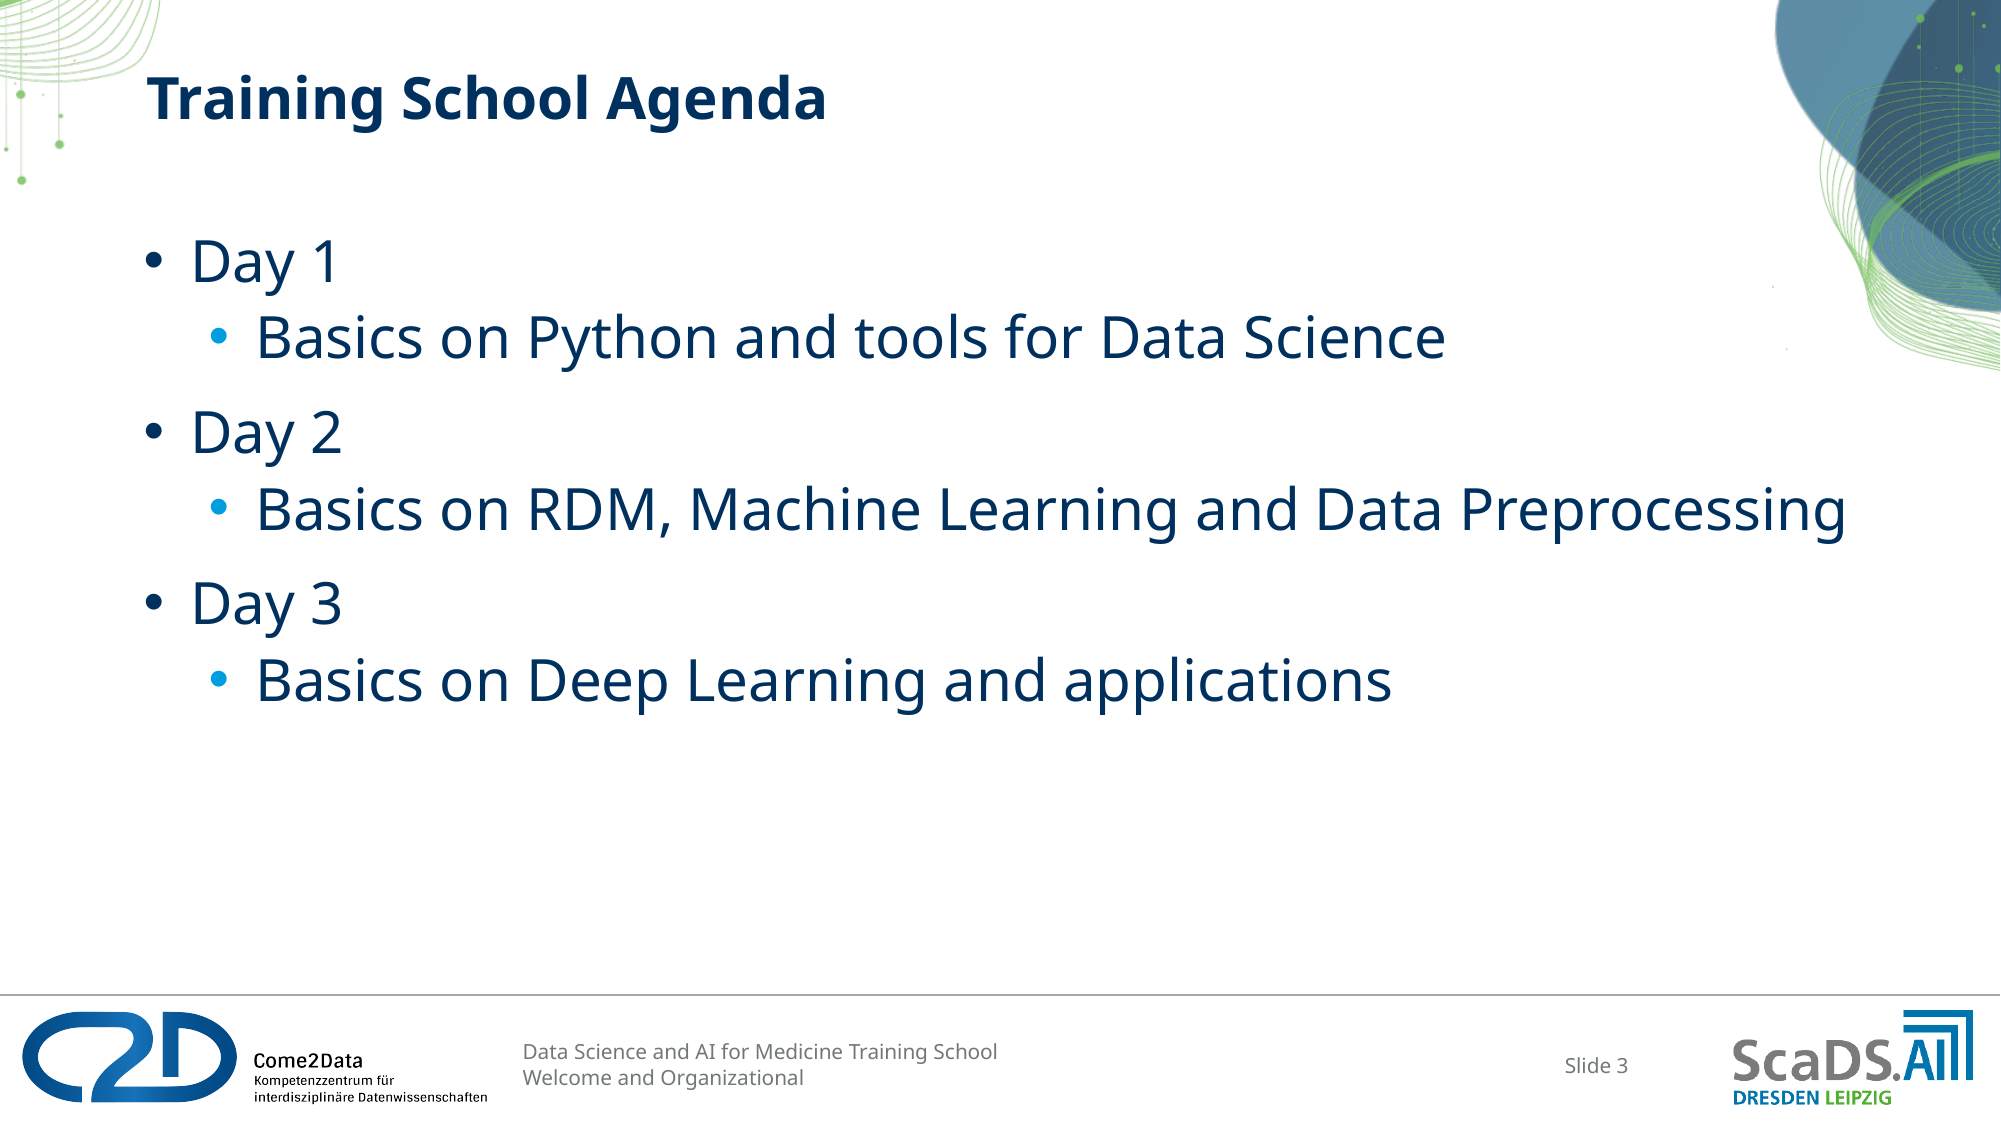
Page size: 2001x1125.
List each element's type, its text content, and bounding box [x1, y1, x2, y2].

picture [0, 0, 172, 235]
picture [1731, 1008, 1975, 1108]
picture [1772, 0, 2001, 396]
picture [2, 974, 508, 1125]
list Day 1 Basics on Python and tools for Data Science Day 2 Basics on RDM, Machine Learning and Data Preprocessing Day 3 Basics on Deep Learning and applications [143, 224, 1890, 987]
title Training School Agenda [146, 61, 1831, 195]
